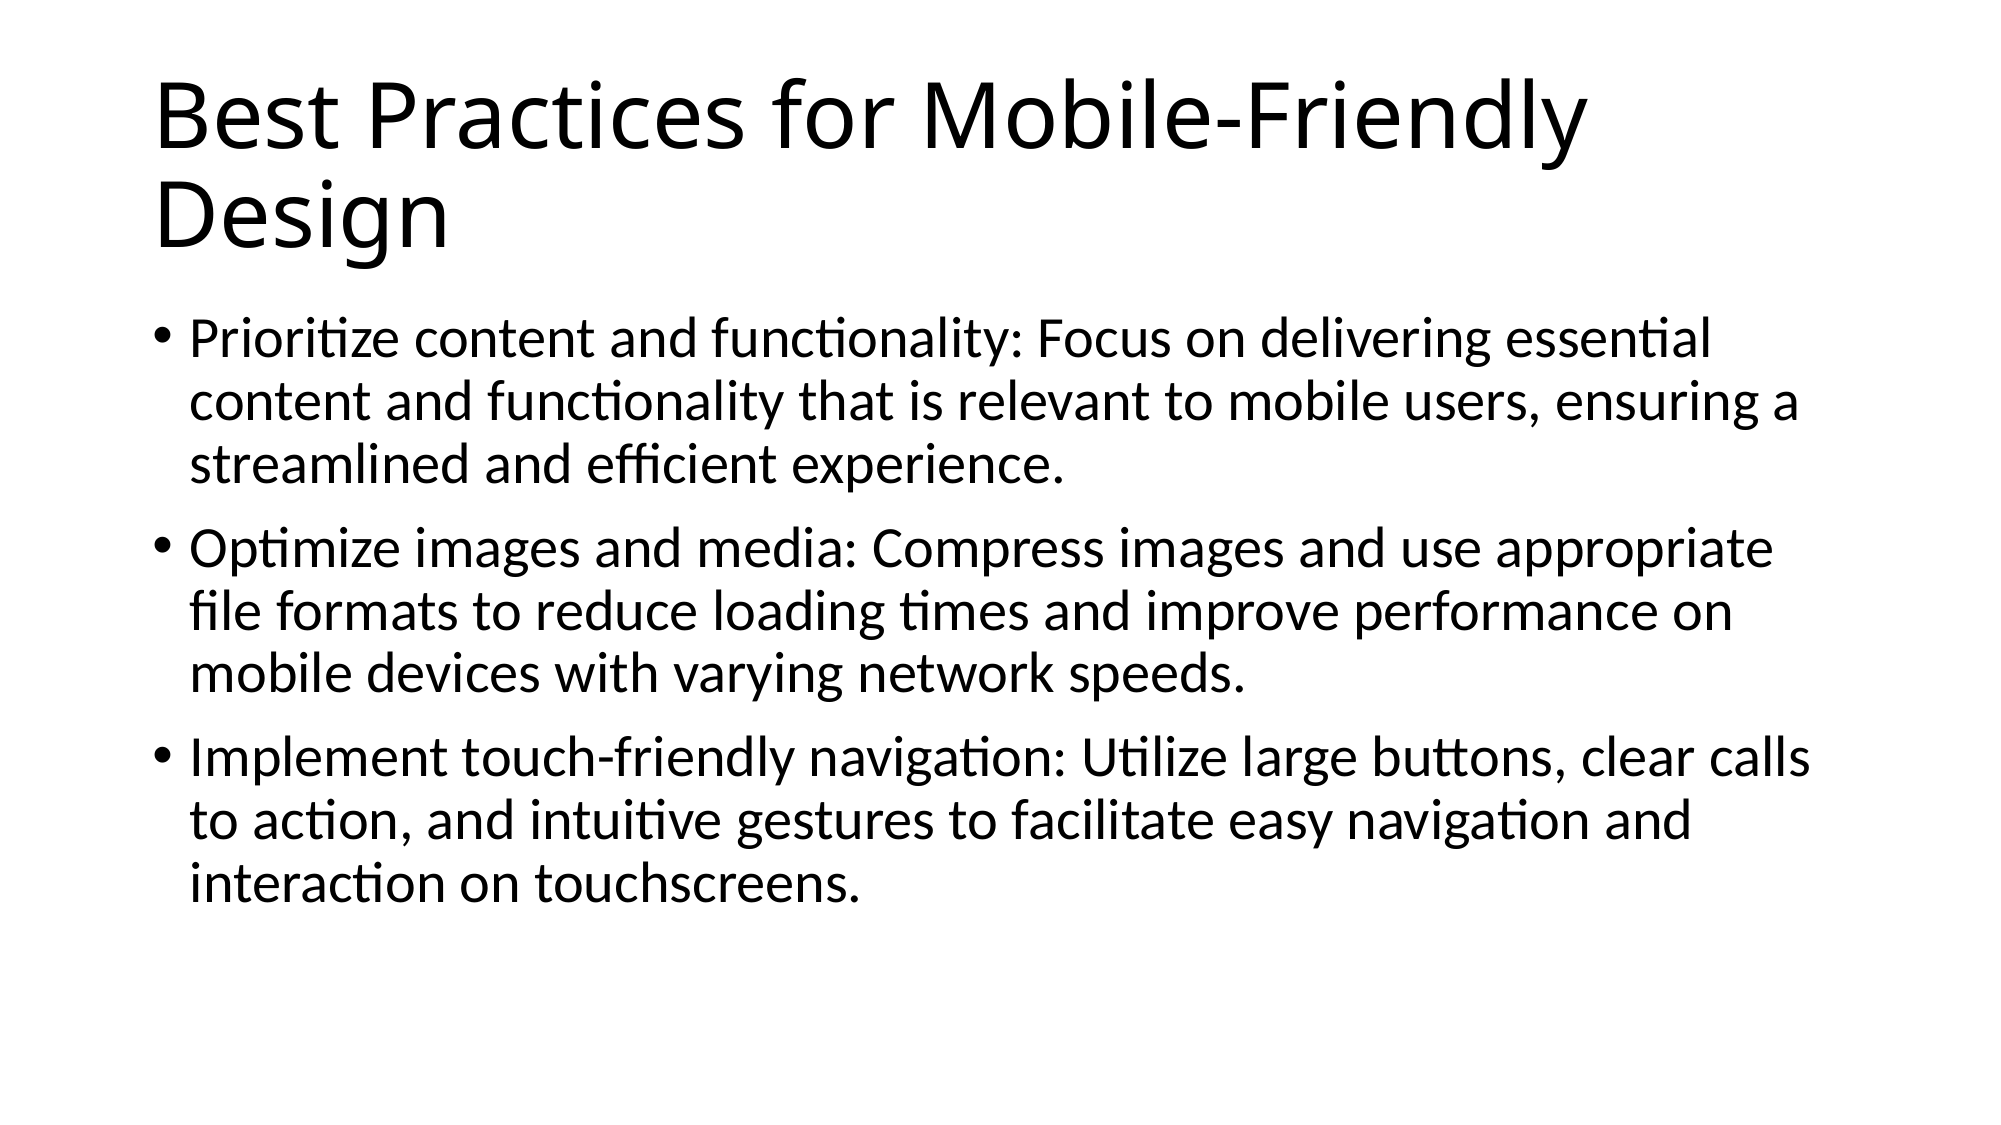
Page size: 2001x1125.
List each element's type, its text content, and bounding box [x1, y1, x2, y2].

title Best Practices for Mobile-Friendly Design [137, 59, 1863, 278]
list Prioritize content and functionality: Focus on delivering essential content and functionality that is relevant to mobile users, ensuring a streamlined and efficient experience. Optimize images and media: Compress images and use appropriate file formats to reduce loading times and improve performance on mobile devices with varying network speeds. Implement touch-friendly navigation: Utilize large buttons, clear calls to action, and intuitive gestures to facilitate easy navigation and interaction on touchscreens. [137, 299, 1863, 1014]
